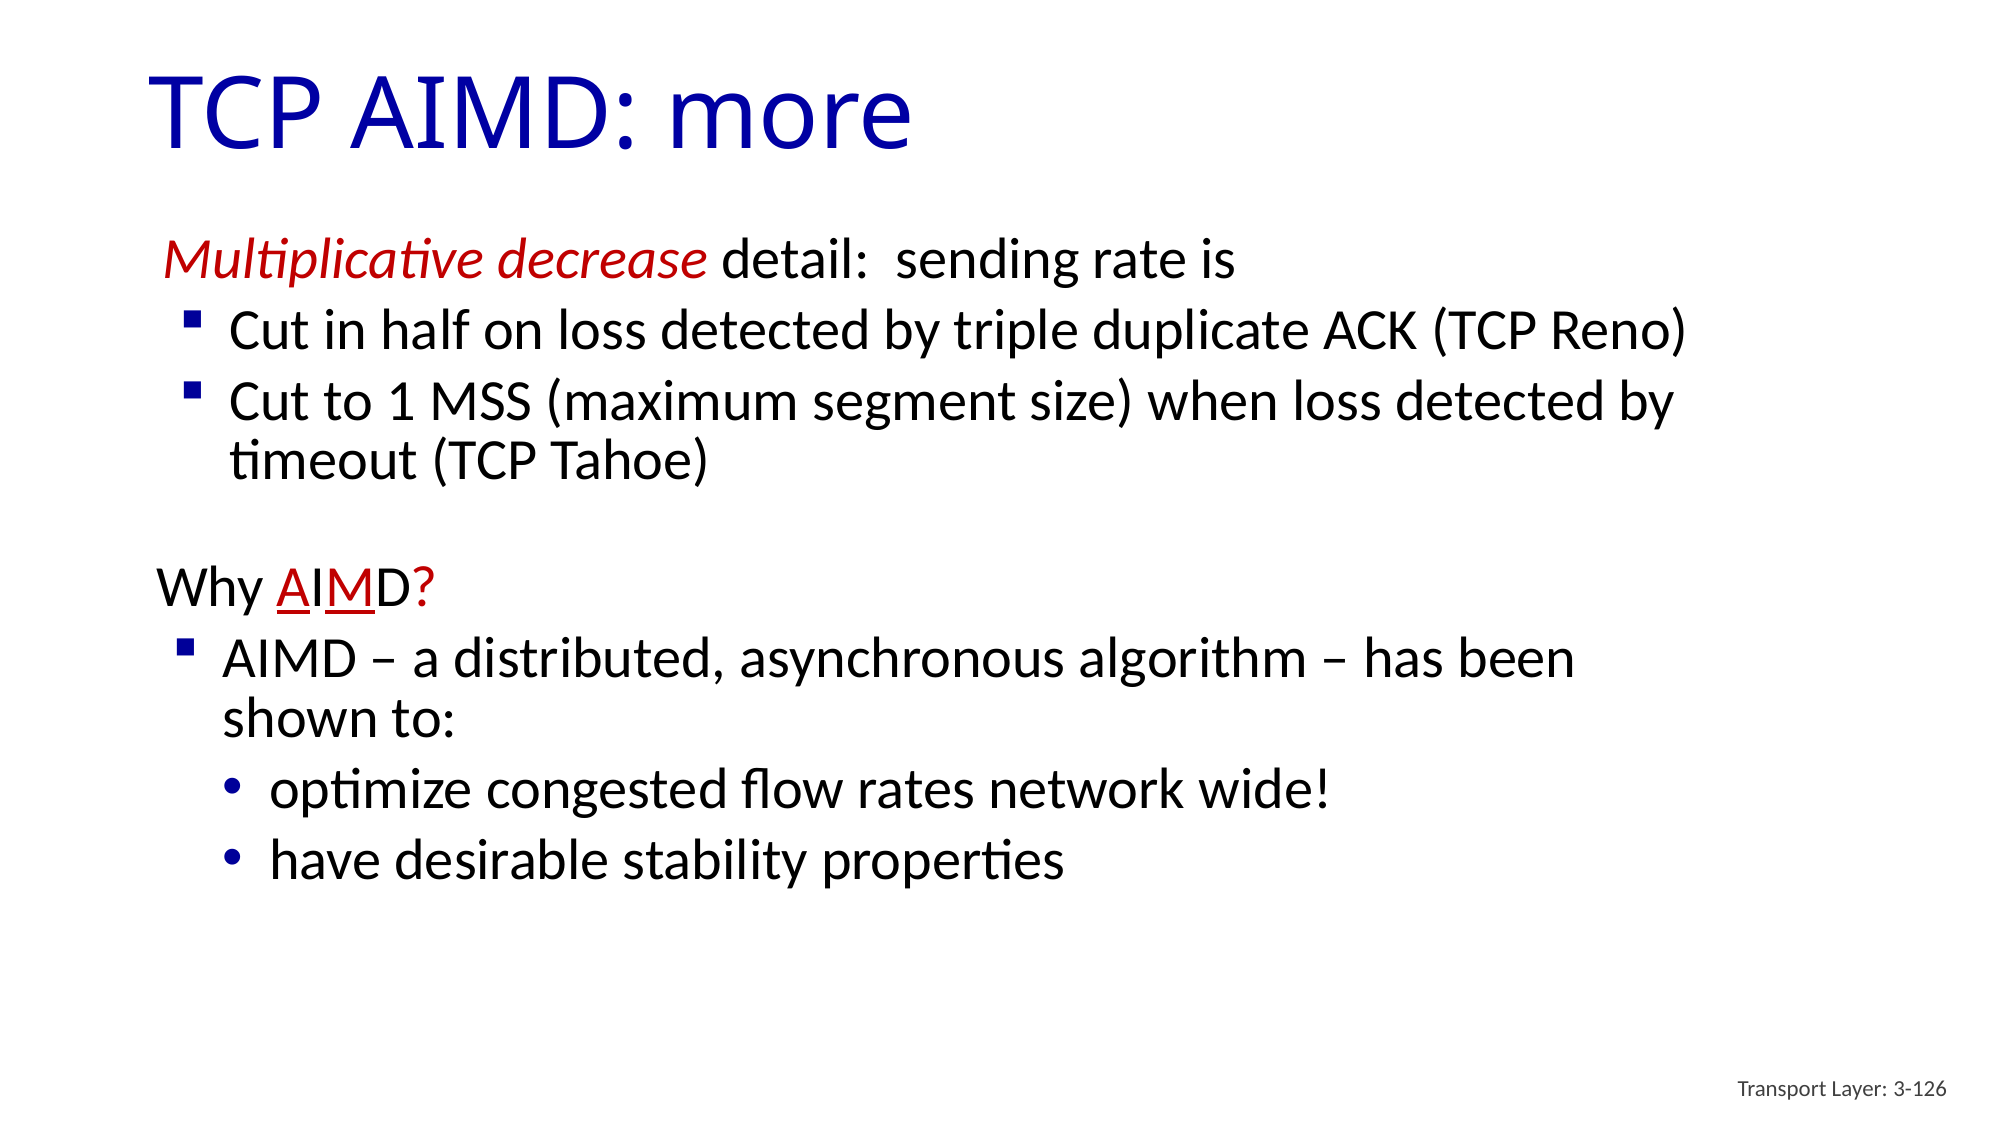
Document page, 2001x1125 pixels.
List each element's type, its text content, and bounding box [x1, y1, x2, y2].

text_box Multiplicative decrease detail: sending rate is Cut in half on loss detected by triple duplicate ACK (TCP Reno) Cut to 1 MSS (maximum segment size) when loss detected by timeout (TCP Tahoe) [147, 223, 1764, 514]
title TCP AIMD: more [133, 42, 2000, 190]
slide_number Transport Layer: 3-126 [1512, 1056, 1963, 1117]
text_box Why AIMD? AIMD – a distributed, asynchronous algorithm – has been shown to: optimize congested flow rates network wide! have desirable stability properties [141, 551, 1757, 842]
